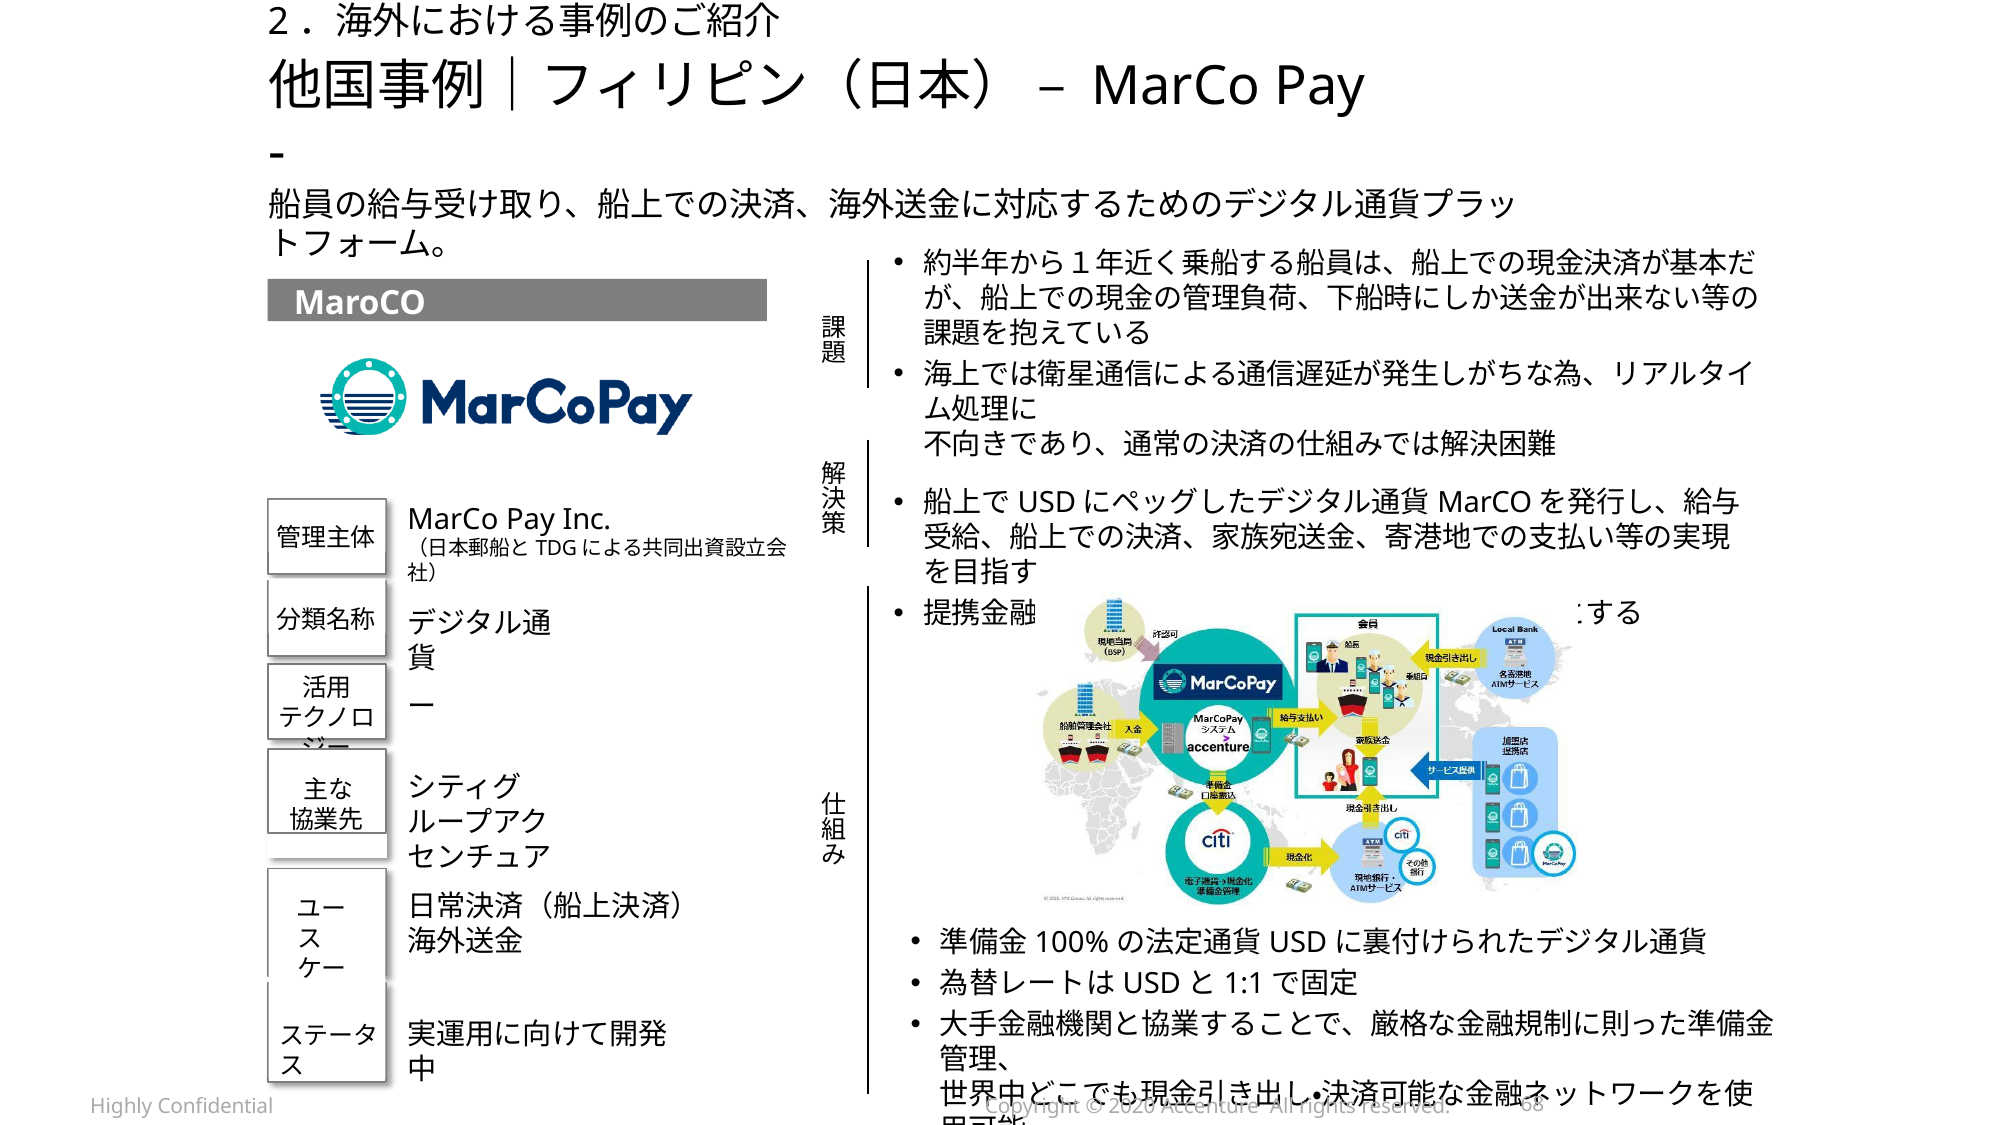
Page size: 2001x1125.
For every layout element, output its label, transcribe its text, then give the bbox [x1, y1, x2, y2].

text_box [259, 977, 402, 1096]
text_box MarCo Pay Inc. （日本郵船とTDGによる共同出資設立会社） [405, 497, 805, 585]
text_box 仕組み [819, 786, 849, 869]
text_box 準備金100%の法定通貨USDに裏付けられたデジタル通貨 為替レートはUSDと1:1で固定 大手金融機関と協業することで、厳格な金融規制に則った準備金管理、 世界中どこでも現金引き出し・決済可能な金融ネットワークを使用可能 [1544, 914, 1780, 1125]
slide_number 68 [1503, 905, 1544, 1125]
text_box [262, 863, 400, 977]
text_box デジタル通貨 [405, 602, 561, 674]
title 2．海外における事例のご紹介 他国事例｜フィリピン（日本） – MarCo Pay - [265, 0, 1375, 183]
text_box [257, 575, 405, 670]
text_box 準備金100%の法定通貨USDに裏付けられたデジタル通貨 為替レートはUSDと1:1で固定 大手金融機関と協業することで、厳格な金融規制に則った準備金管理、 世界中どこでも現金引き出し・決済可能な金融ネットワークを使用可能 [908, 914, 965, 1125]
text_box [262, 744, 400, 863]
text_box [251, 659, 411, 759]
text_box 日常決済（船上決済）海外送金 [405, 885, 702, 958]
text_box シティグループアクセンチュア [405, 766, 565, 874]
slide_number Highly Confidential [88, 778, 282, 1125]
text_box 船員の給与受け取り、船上での決済、海外送金に対応するためのデジタル通貨プラットフォーム。 [266, 180, 1524, 263]
text_box MaroCO [267, 278, 767, 322]
text_box ー [411, 684, 434, 722]
picture [320, 358, 693, 435]
text_box 準備金100%の法定通貨USDに裏付けられたデジタル通貨 為替レートはUSDと1:1で固定 大手金融機関と協業することで、厳格な金融規制に則った準備金管理、 世界中どこでも現金引き出し・決済可能な金融ネットワークを使用可能 [1468, 914, 1503, 1125]
picture [1034, 592, 1578, 905]
text_box 解決策 [819, 455, 849, 538]
footer Copyright © 2020 Accenture All rights reserved. [965, 778, 1468, 1125]
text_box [257, 496, 405, 575]
text_box 約半年から１年近く乗船する船員は、船上での現金決済が基本だが、船上での現金の管理負荷、下船時にしか送金が出来ない等の課題を抱えている 海上では衛星通信による通信遅延が発生しがちな為、リアルタイム処理に 不向きであり、通常の決済の仕組みでは解決困難 船上でUSDにペッグしたデジタル通貨MarCOを発行し、給与受給、船上での決済、家族宛送金、寄港地での支払い等の実現を目指す 提携金融機関を通じて法定通貨での引出しを可能とする [891, 241, 1767, 630]
text_box 実運用に向けて開発中 [405, 1013, 684, 1086]
text_box 課題 [819, 309, 849, 367]
